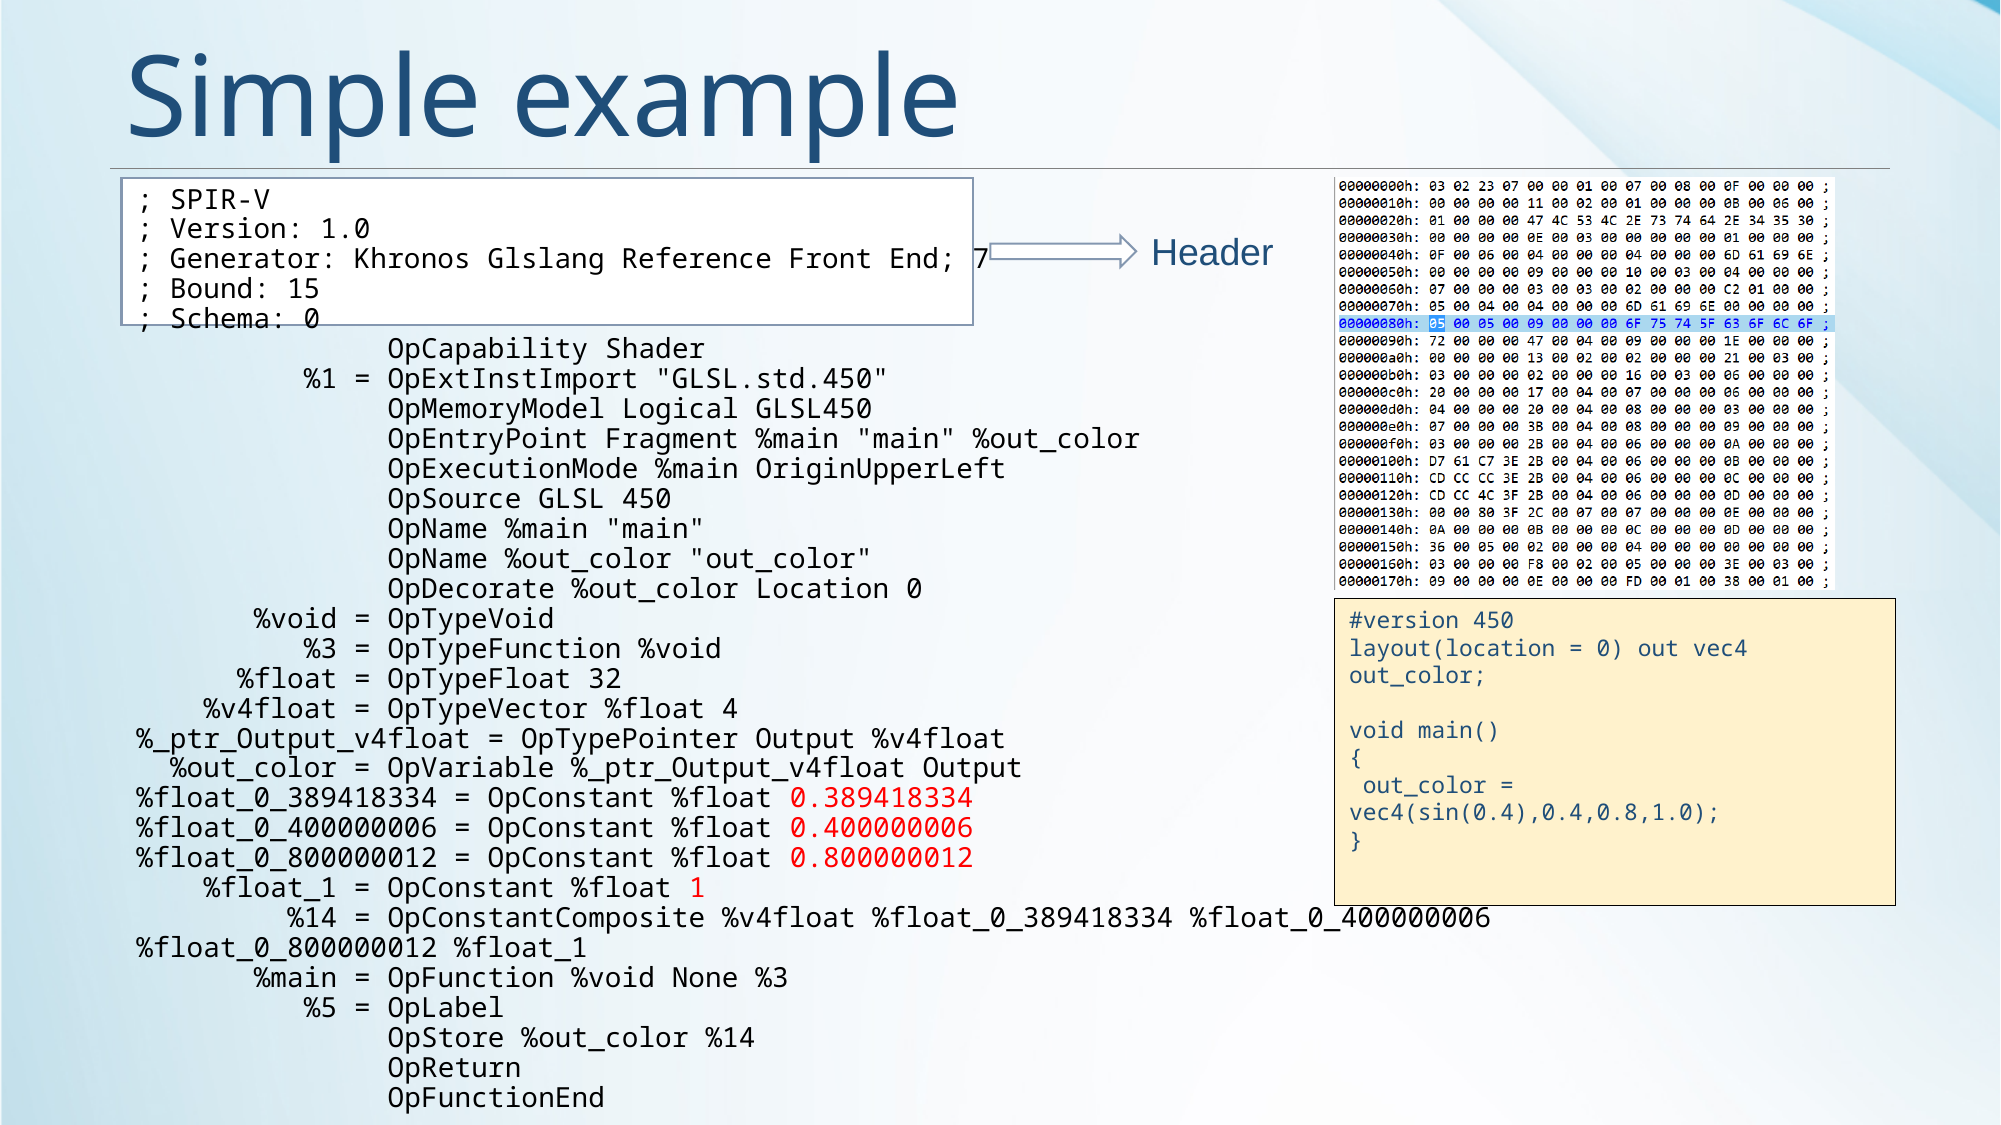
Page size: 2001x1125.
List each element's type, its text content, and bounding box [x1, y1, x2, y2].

text_box [989, 233, 1138, 270]
picture [4, 0, 2001, 1125]
title Simple example [109, 0, 1890, 169]
text_box Header [1136, 220, 1291, 281]
text_box #version 450 layout(location = 0) out vec4 out_color; void main() { out_color = vec4(sin(0.4),0.4,0.8,1.0); } [1334, 598, 1896, 906]
list ; SPIR-V ; Version: 1.0 ; Generator: Khronos Glslang Reference Front End; 7 ; Bound: 15 ; Schema: 0 OpCapability Shader %1 = OpExtInstImport "GLSL.std.450" OpMemoryModel Logical GLSL450 OpEntryPoint Fragment %main "main" %out_color OpExecutionMode %main OriginUpperLeft OpSource GLSL 450 OpName %main "main" OpName %out_color "out_color" OpDecorate %out_color Location 0 %void = OpTypeVoid %3 = OpTypeFunction %void %float = OpTypeFloat 32 %v4float = OpTypeVector %float 4 %_ptr_Output_v4float = OpTypePointer Output %v4float %out_color = OpVariable %_ptr_Output_v4float Output %float_0_389418334 = OpConstant %float 0.389418334 %float_0_400000006 = OpConstant %float 0.400000006 %float_0_800000012 = OpConstant %float 0.800000012 %float_1 = OpConstant %float 1 %14 = OpConstantComposite %v4float %float_0_389418334 %float_0_400000006 %float_0_800000012 %float_1 %main = OpFunction %void None %3 %5 = OpLabel OpStore %out_color %14 OpReturn OpFunctionEnd [121, 177, 1821, 1125]
